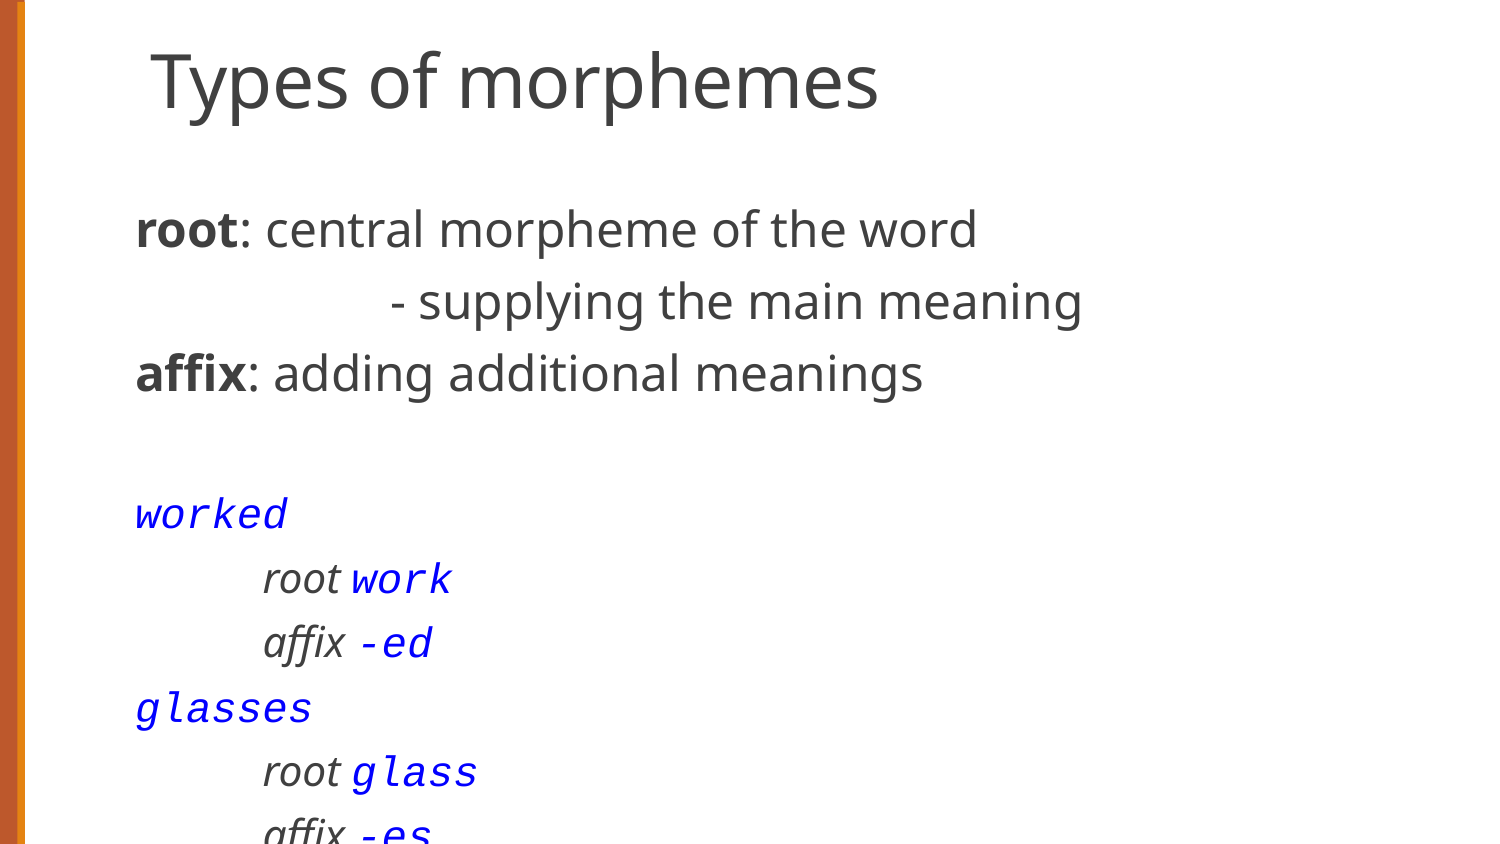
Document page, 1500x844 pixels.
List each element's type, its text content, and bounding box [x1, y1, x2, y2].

title Types of morphemes [135, 19, 1373, 132]
list root: central morpheme of the word - supplying the main meaning affix: adding additional meanings worked root work affix -ed glasses root glass affix -es [135, 196, 1373, 844]
